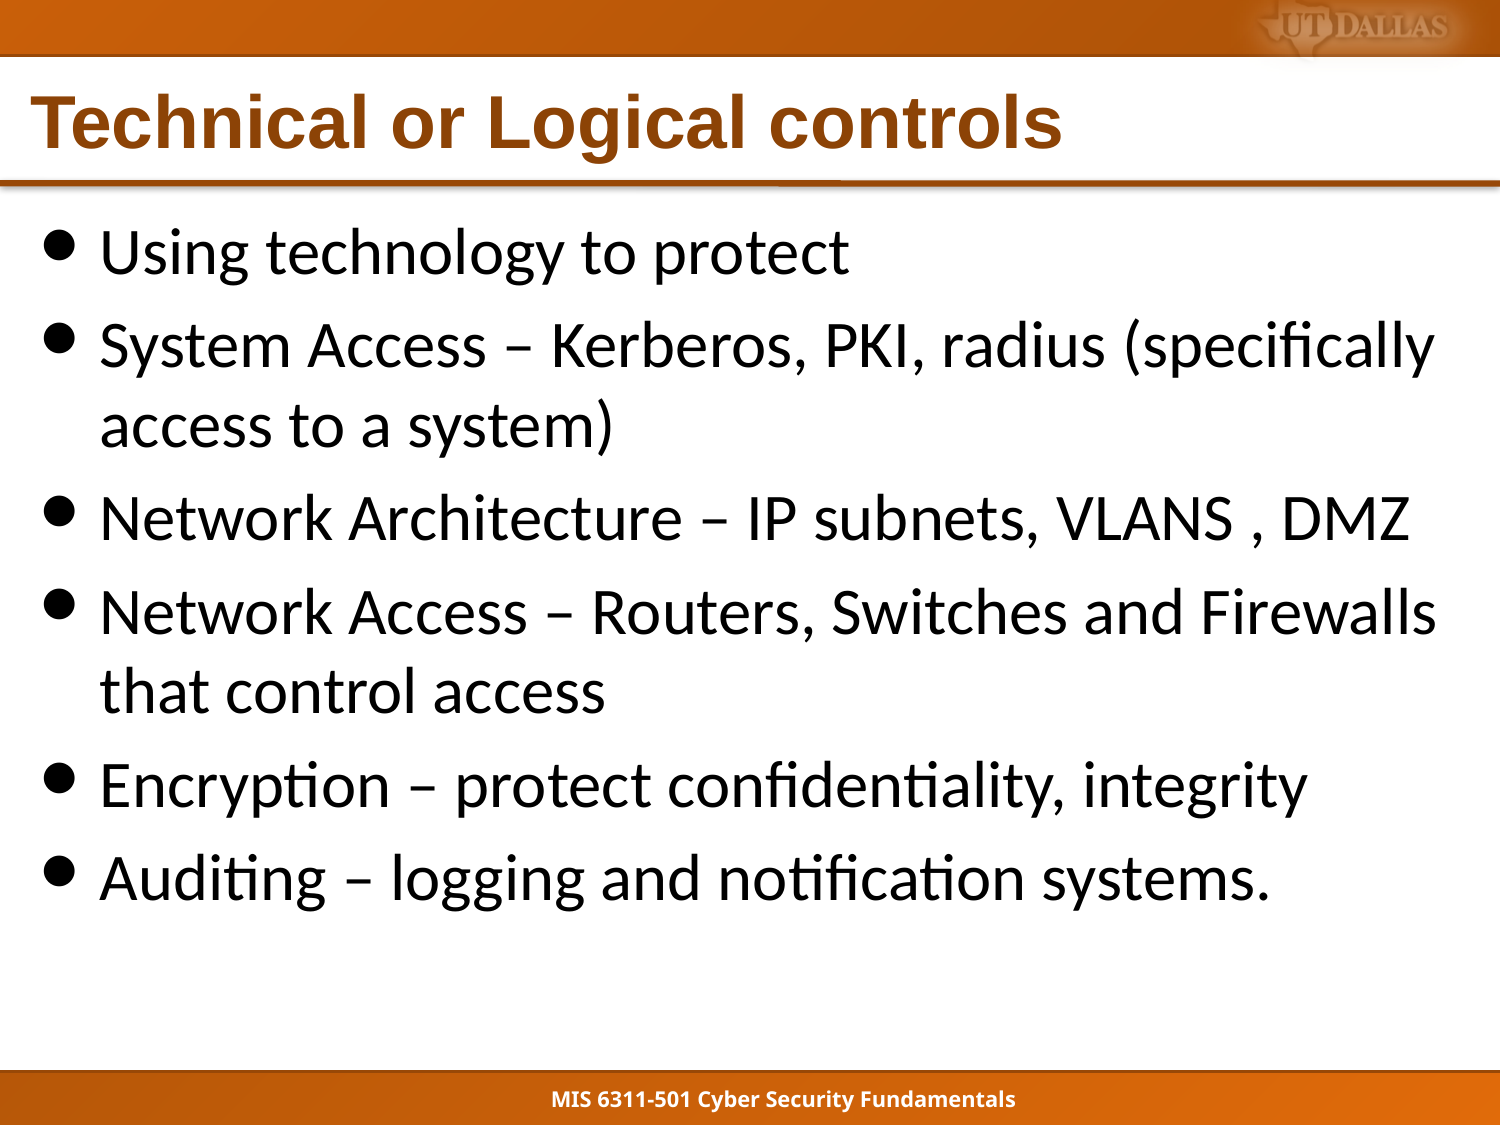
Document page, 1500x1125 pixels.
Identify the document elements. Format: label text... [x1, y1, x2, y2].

picture [1218, 0, 1500, 62]
title Technical or Logical controls [0, 62, 1500, 176]
list Using technology to protect System Access – Kerberos, PKI, radius (specifically access to a system) Network Architecture – IP subnets, VLANS , DMZ Network Access – Routers, Switches and Firewalls that control access Encryption – protect confidentiality, integrity Auditing – logging and notification systems. [24, 199, 1500, 1077]
